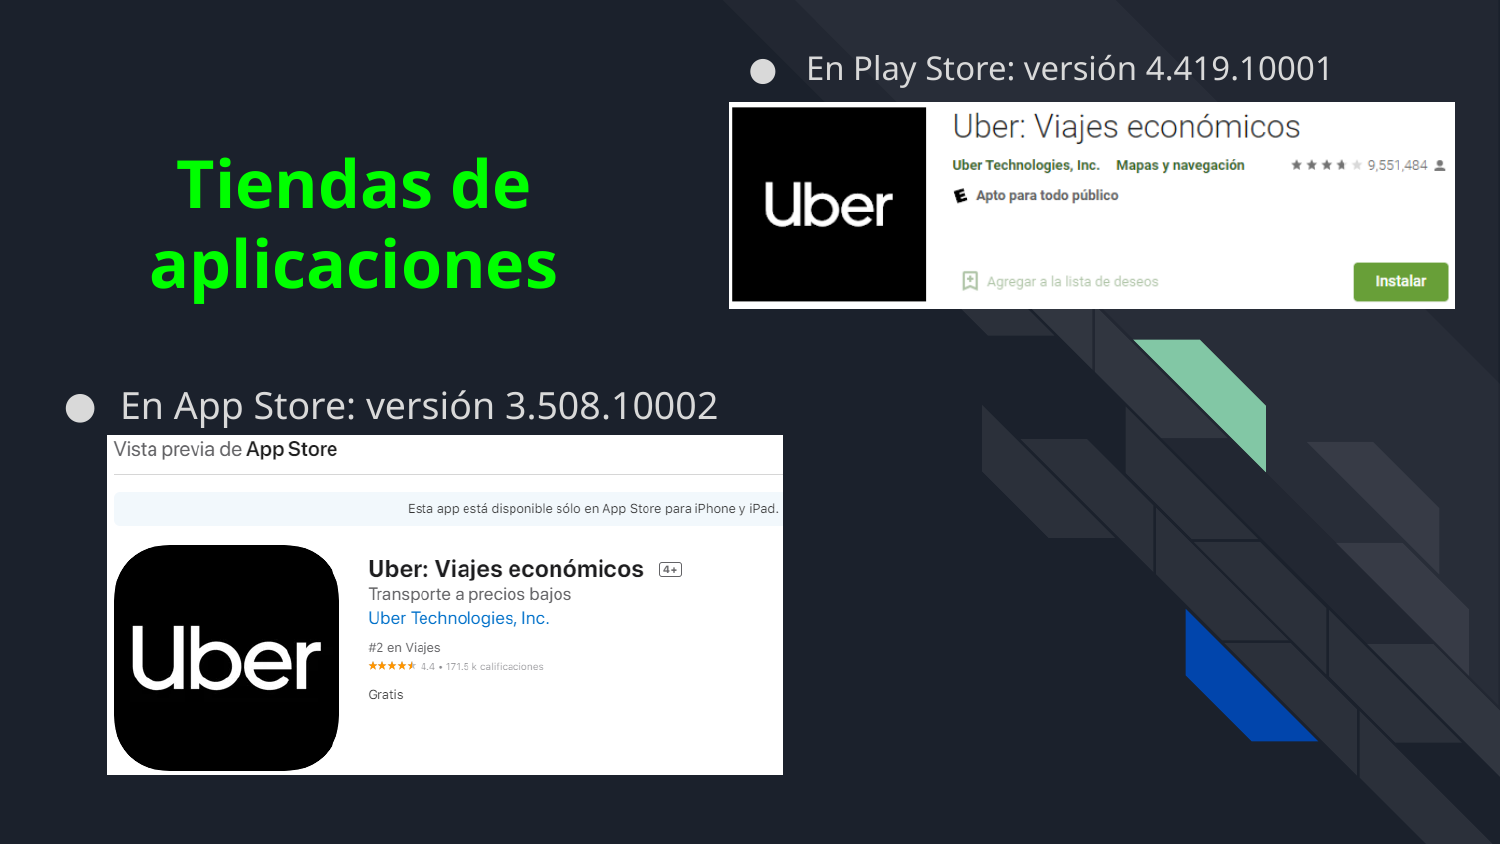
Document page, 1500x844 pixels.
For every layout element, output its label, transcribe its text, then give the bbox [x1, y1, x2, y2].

picture [729, 101, 1455, 309]
list En Play Store: versión 4.419.10001 [725, 26, 1460, 103]
text_box En App Store: versión 3.508.10002 [30, 359, 789, 442]
picture [107, 435, 783, 775]
title Tiendas de aplicaciones [0, 126, 734, 318]
